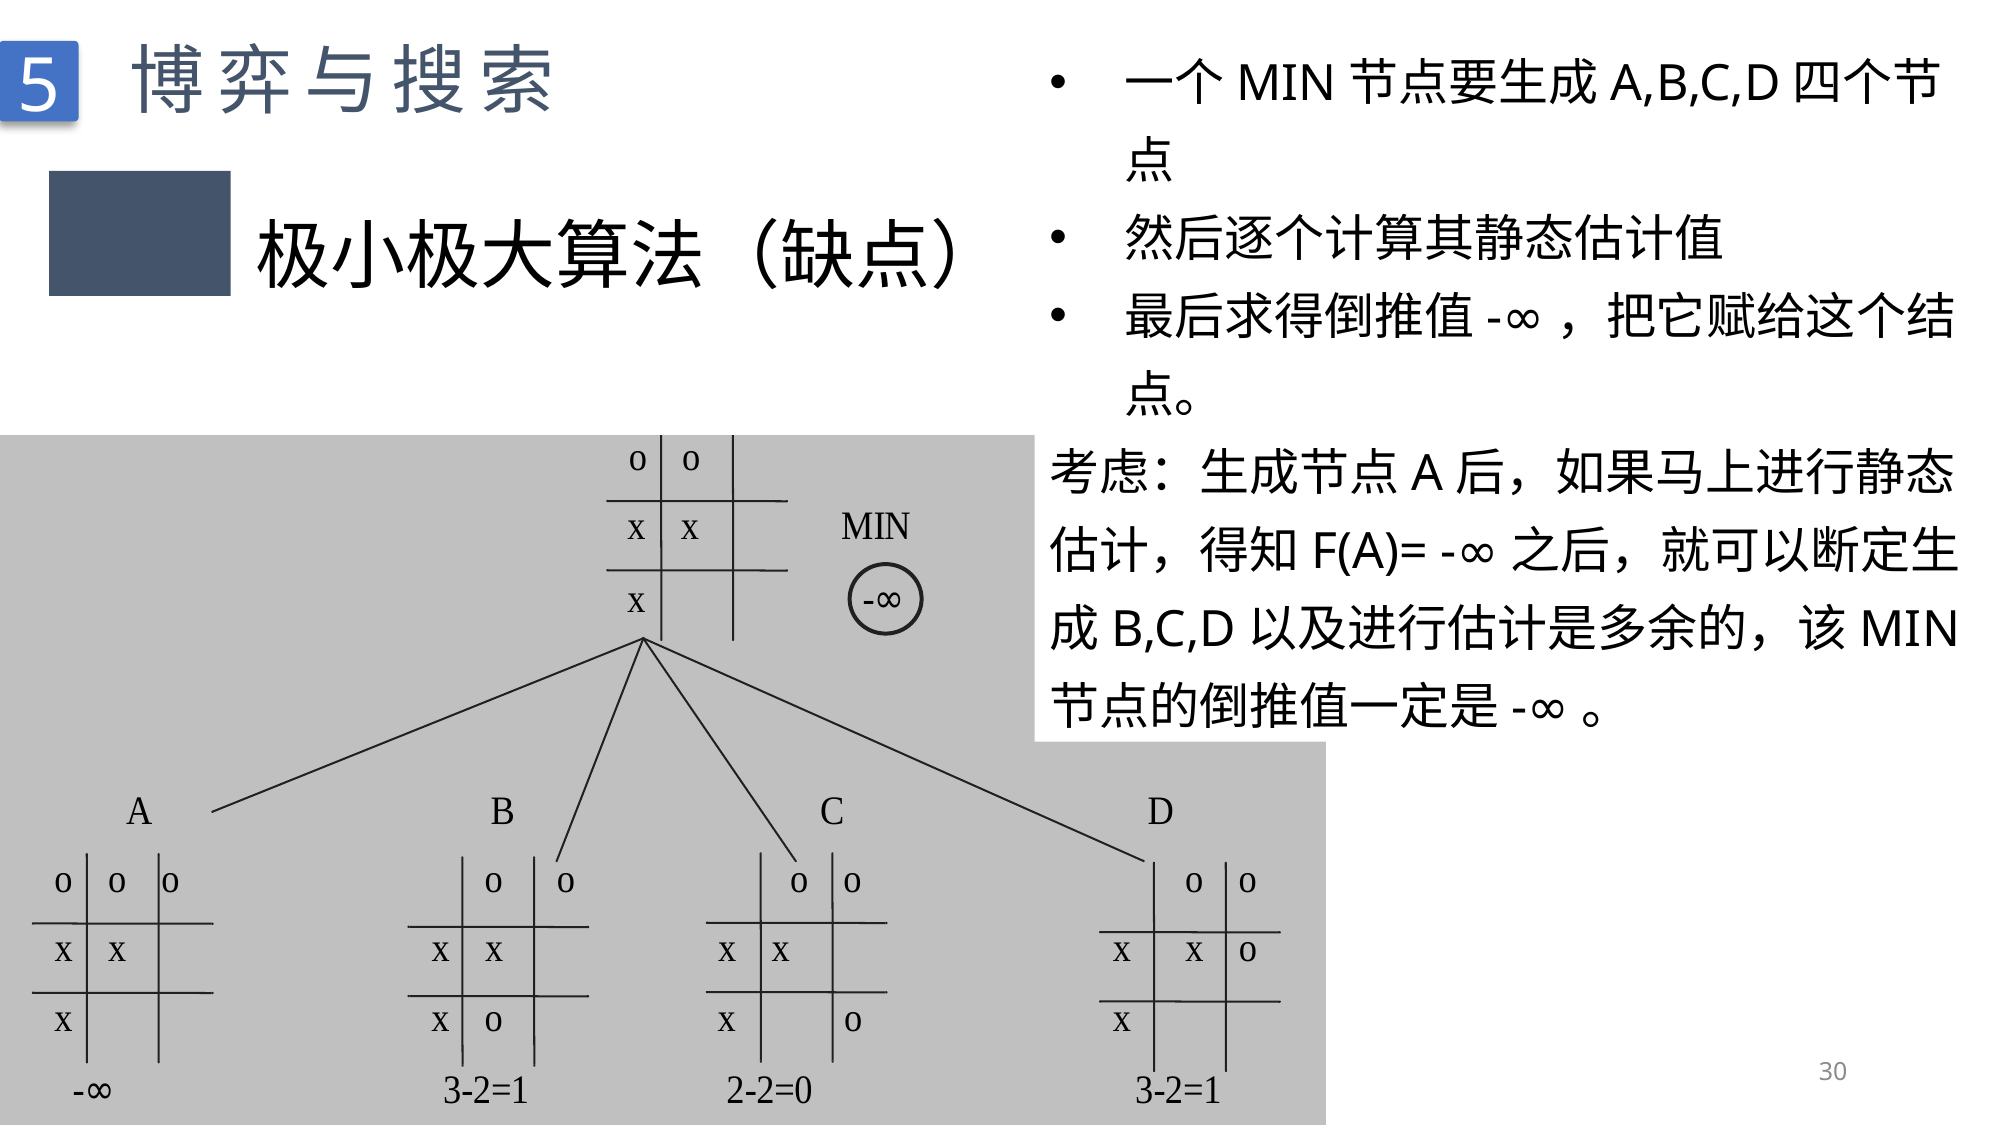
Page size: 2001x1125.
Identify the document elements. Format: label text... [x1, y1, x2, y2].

text_box 一个MIN节点要生成A,B,C,D四个节点 然后逐个计算其静态估计值 最后求得倒推值-∞，把它赋给这个结点。 考虑：生成节点A后，如果马上进行静态估计，得知F(A)= -∞之后，就可以断定生成B,C,D以及进行估计是多余的，该MIN节点的倒推值一定是-∞。 [1034, 25, 1985, 742]
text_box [0, 435, 1327, 1125]
text_box 极小极大算法（缺点） [240, 199, 1034, 395]
slide_number 30 [1412, 1042, 1863, 1103]
text_box [48, 170, 232, 297]
text_box 5 [0, 39, 80, 123]
text_box 博弈与搜索 [114, 25, 570, 131]
